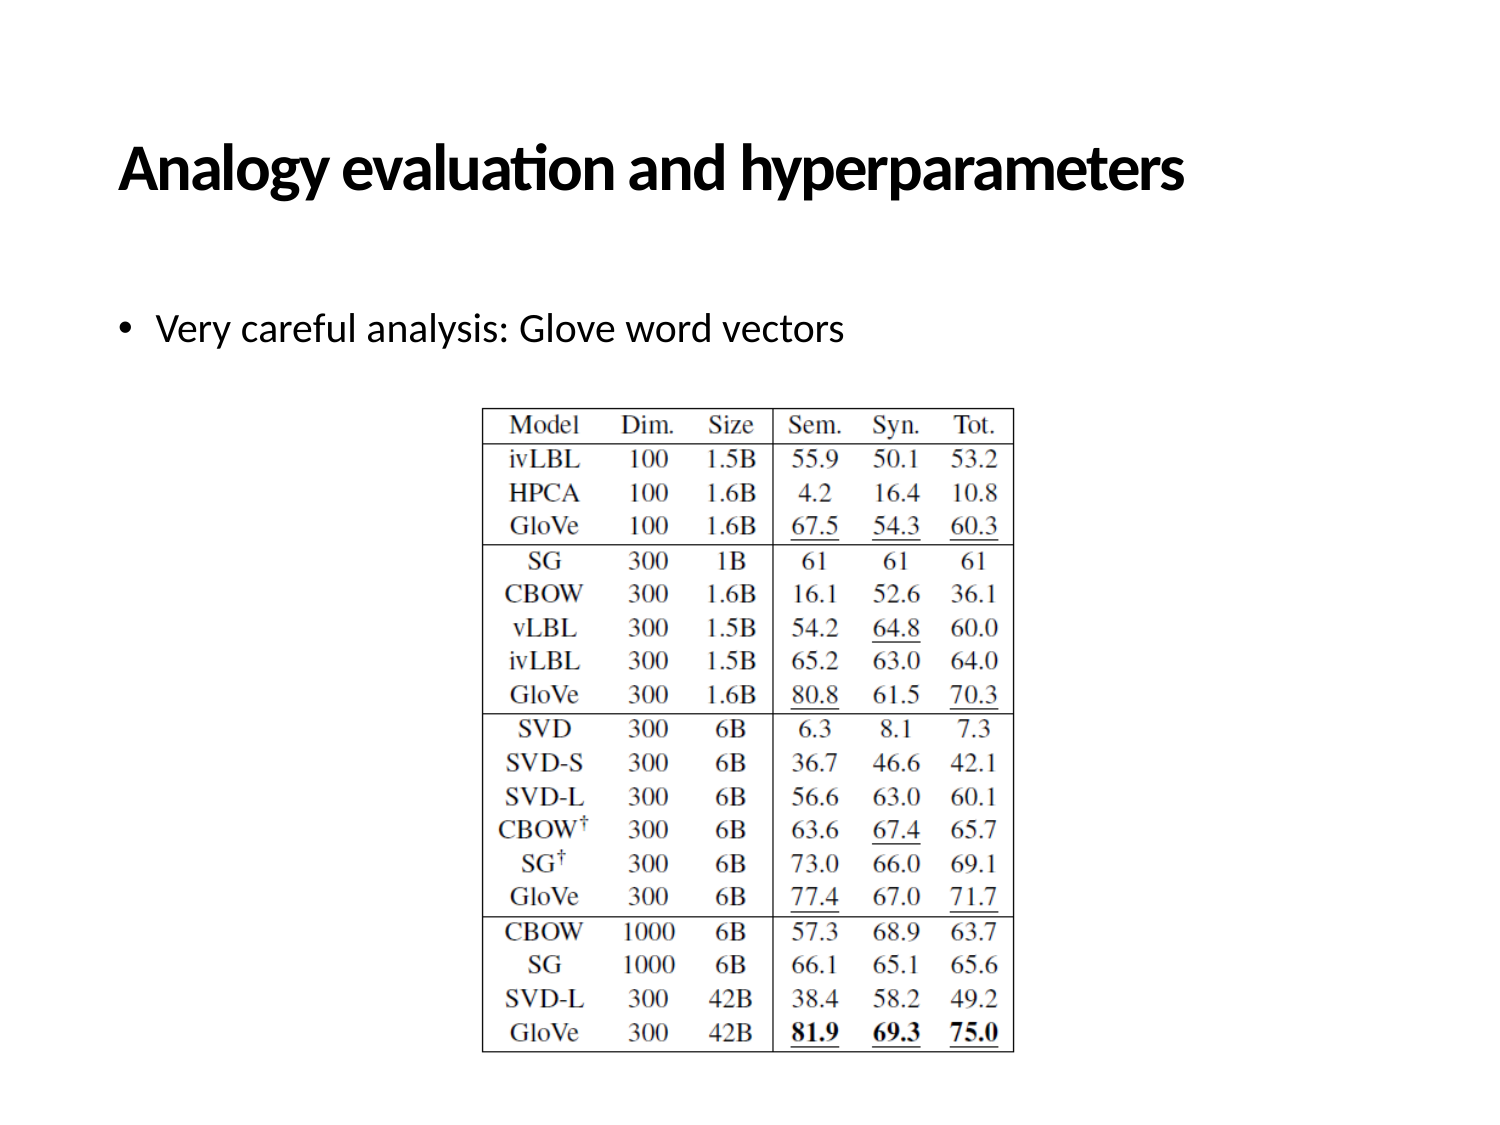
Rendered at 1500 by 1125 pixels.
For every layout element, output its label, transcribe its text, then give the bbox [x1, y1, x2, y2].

title Analogy evaluation and hyperparameters [103, 59, 1397, 278]
picture [476, 402, 1024, 1061]
list Very careful analysis: Glove word vectors [103, 299, 1397, 1014]
